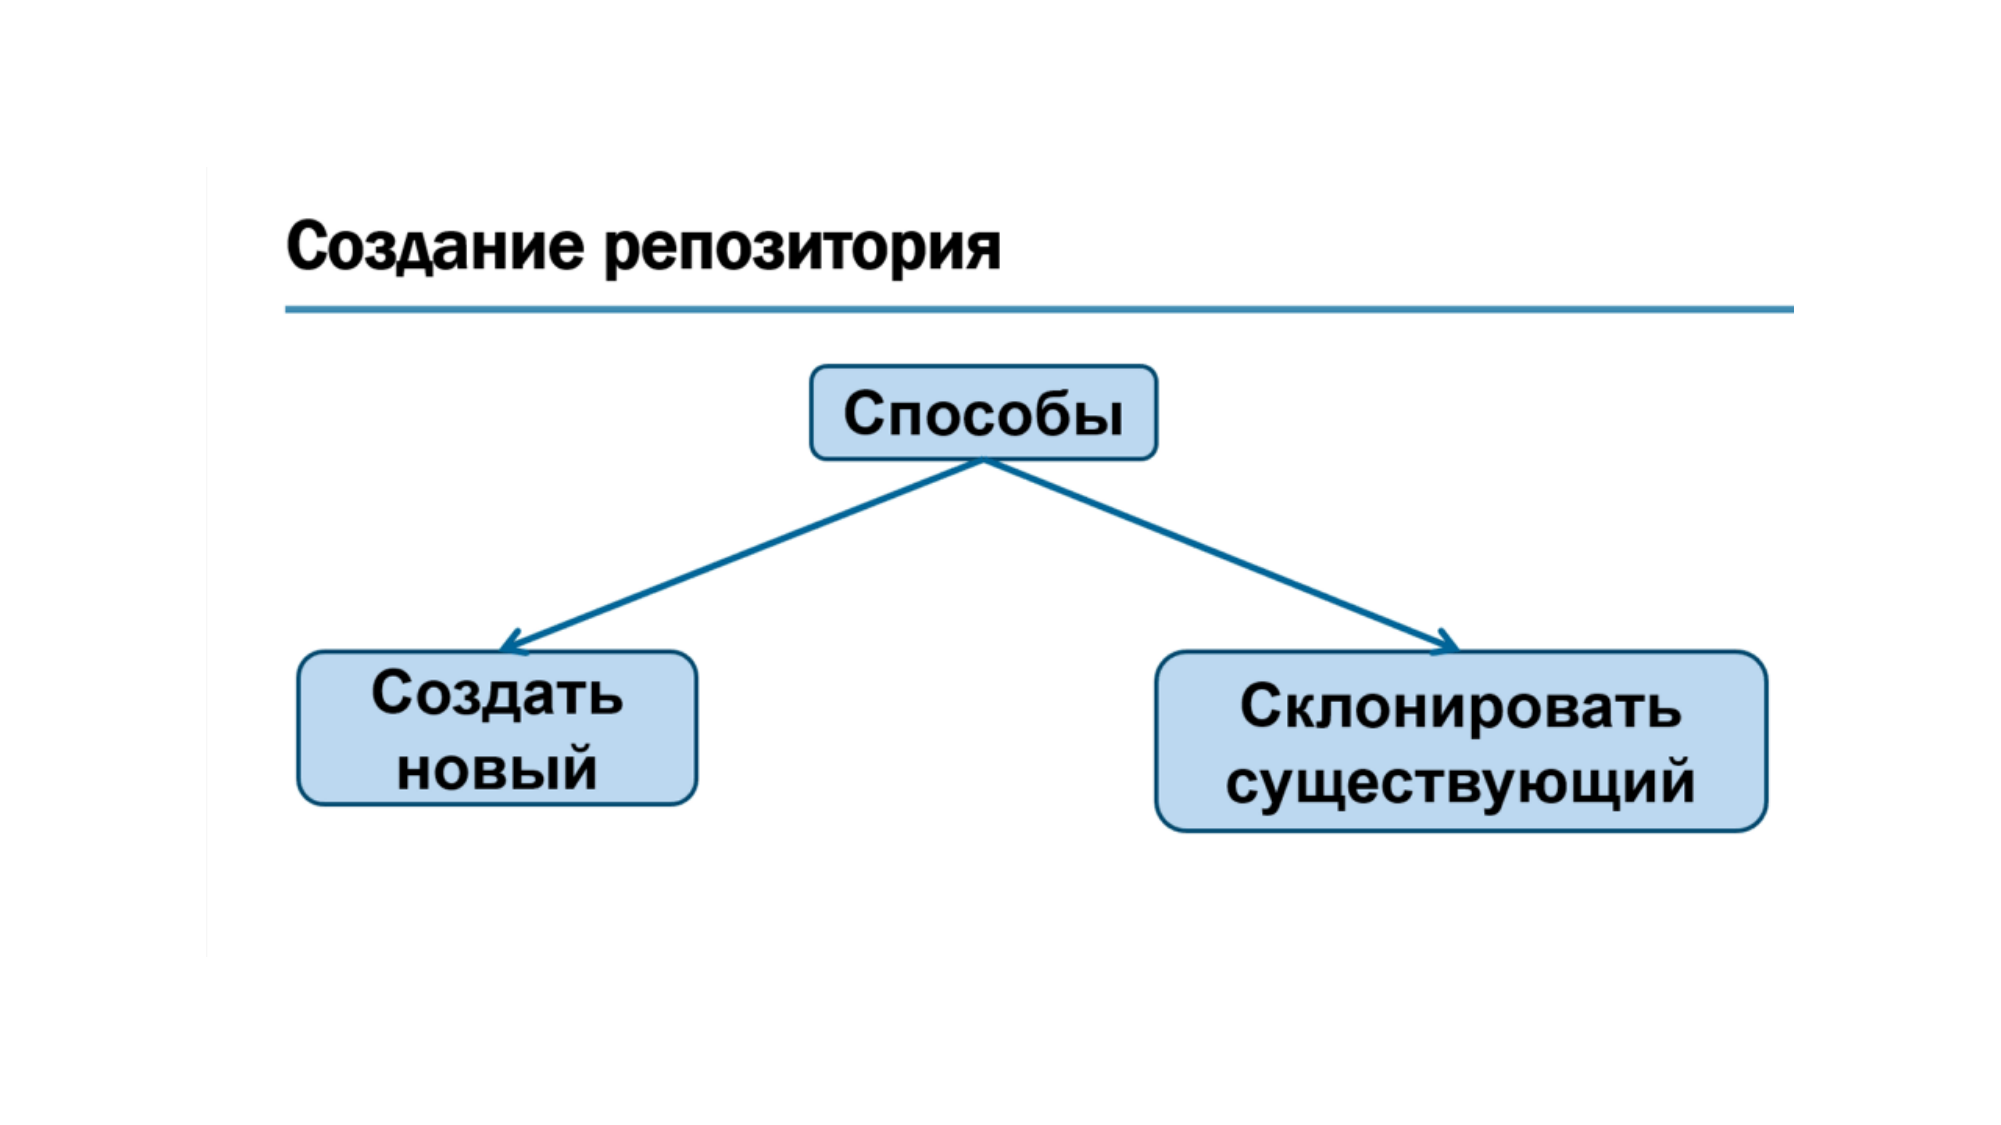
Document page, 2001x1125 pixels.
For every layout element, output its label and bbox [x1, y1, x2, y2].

picture [205, 167, 1794, 958]
